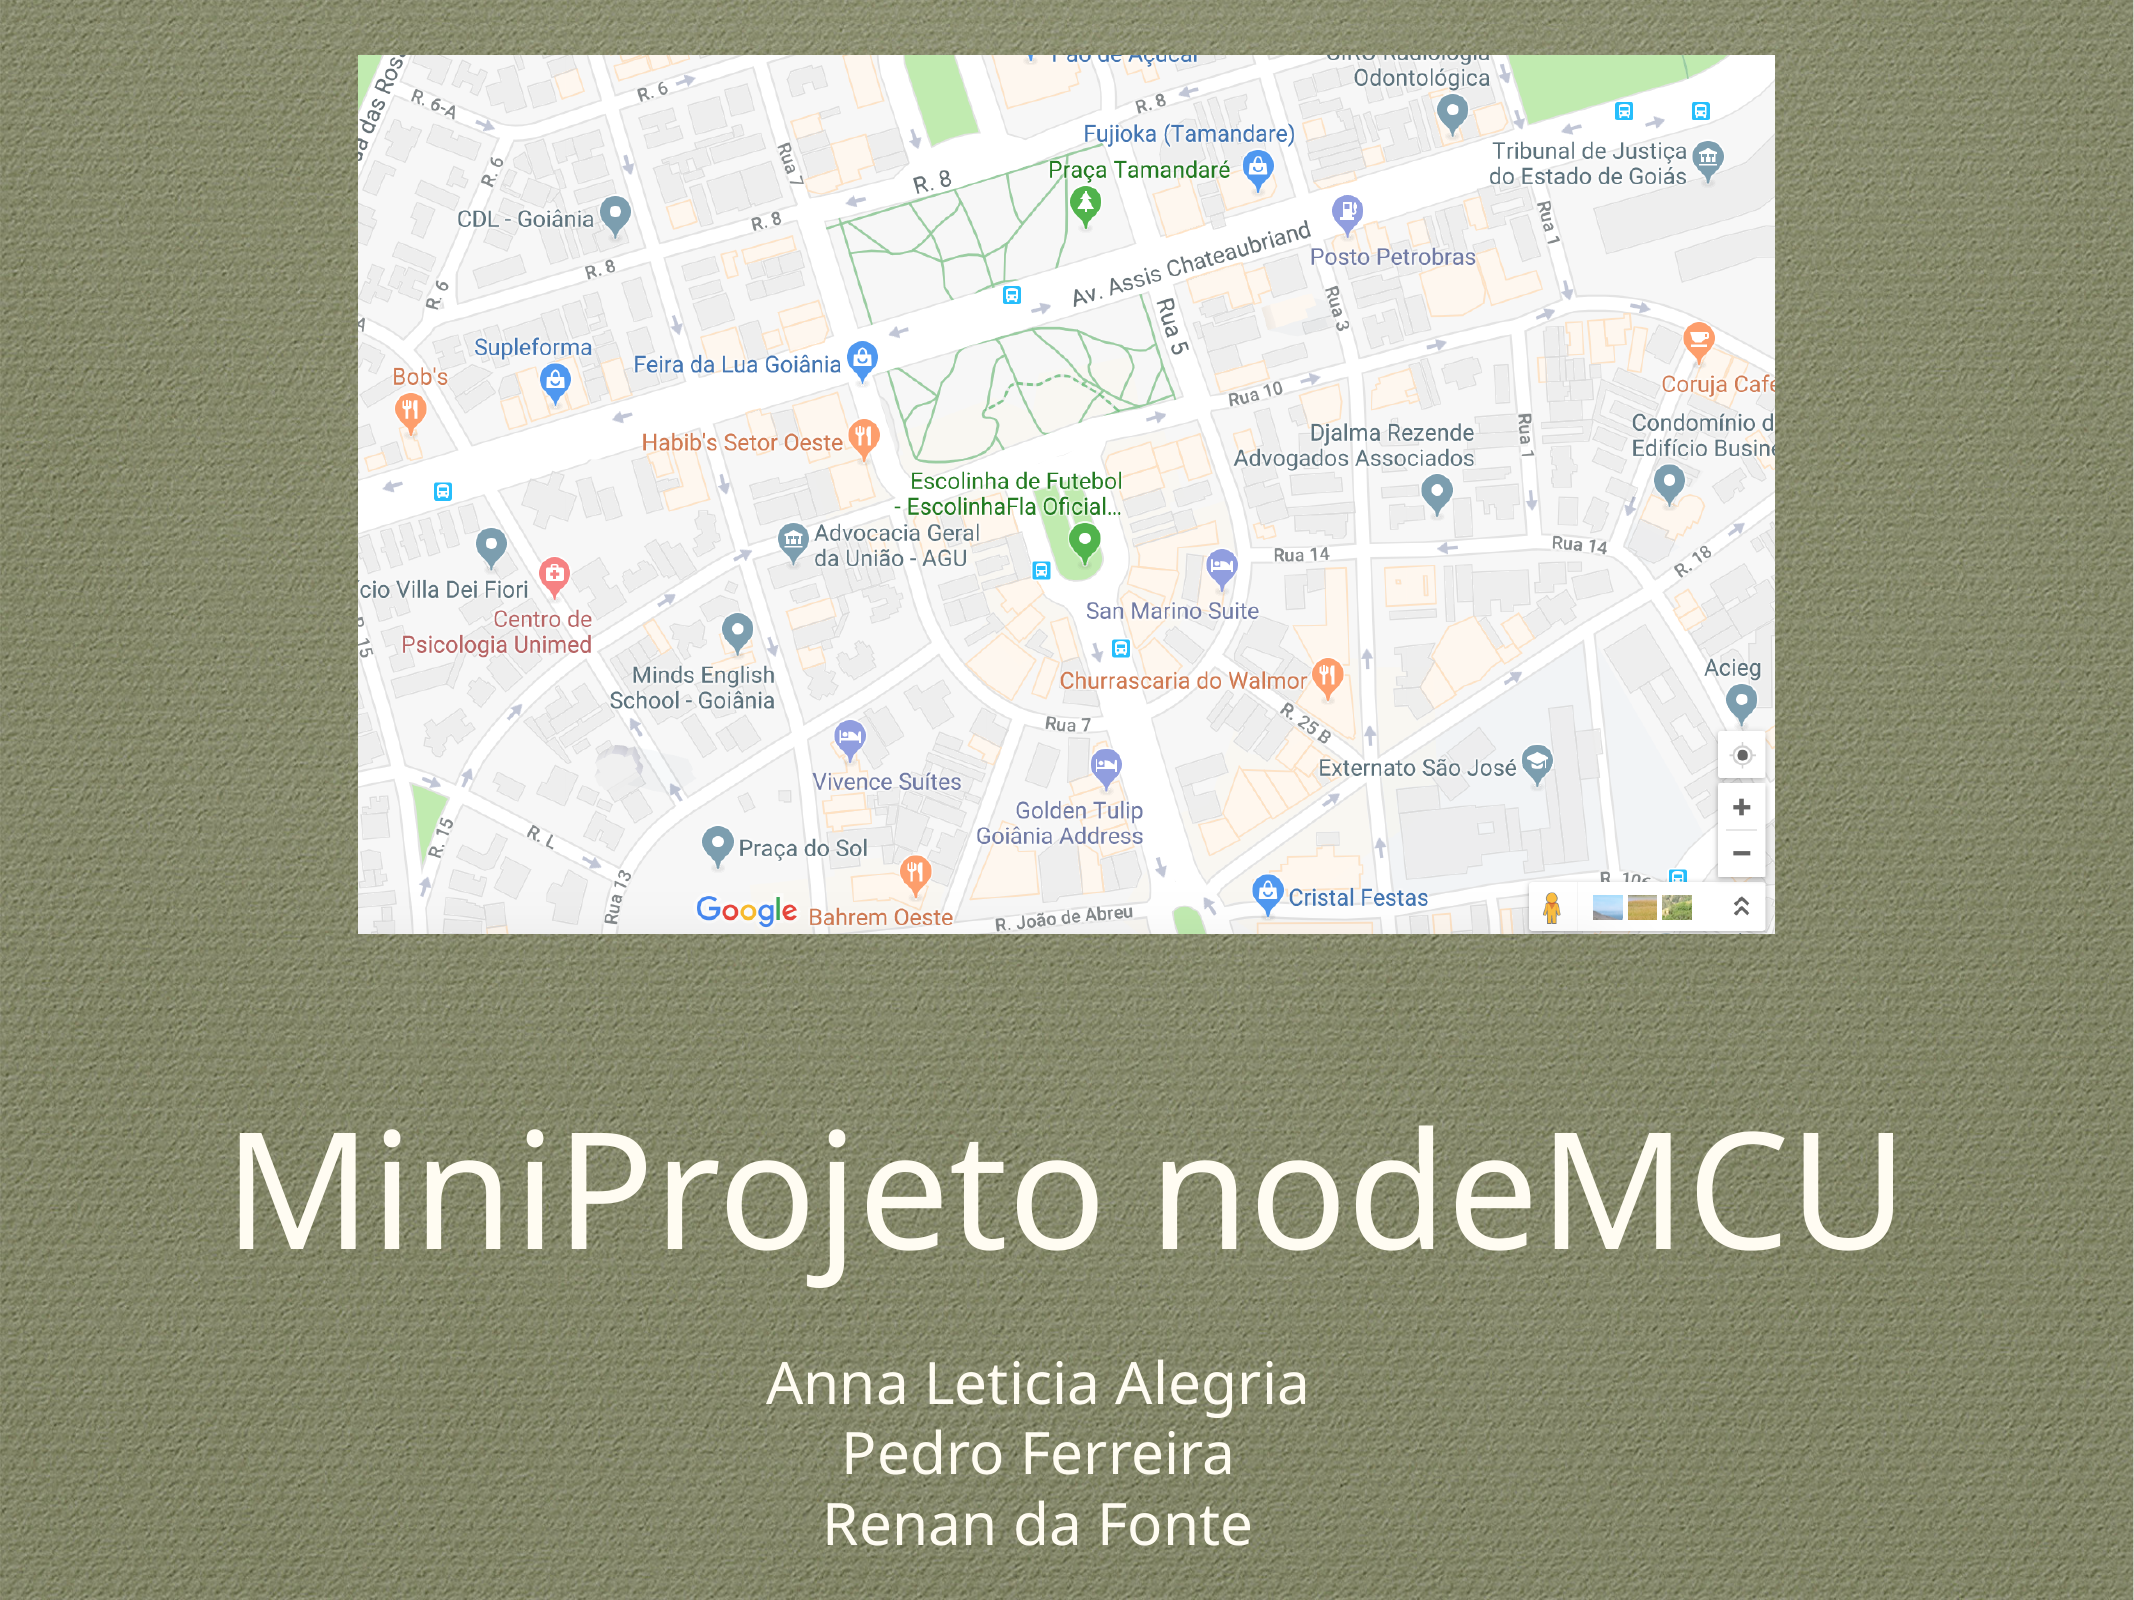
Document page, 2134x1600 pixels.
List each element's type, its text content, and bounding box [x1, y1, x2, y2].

title MiniProjeto nodeMCU [166, 760, 1968, 1291]
subtitle Anna Leticia Alegria Pedro Ferreira Renan da Fonte [138, 1336, 1940, 1541]
picture [0, 0, 2134, 1600]
